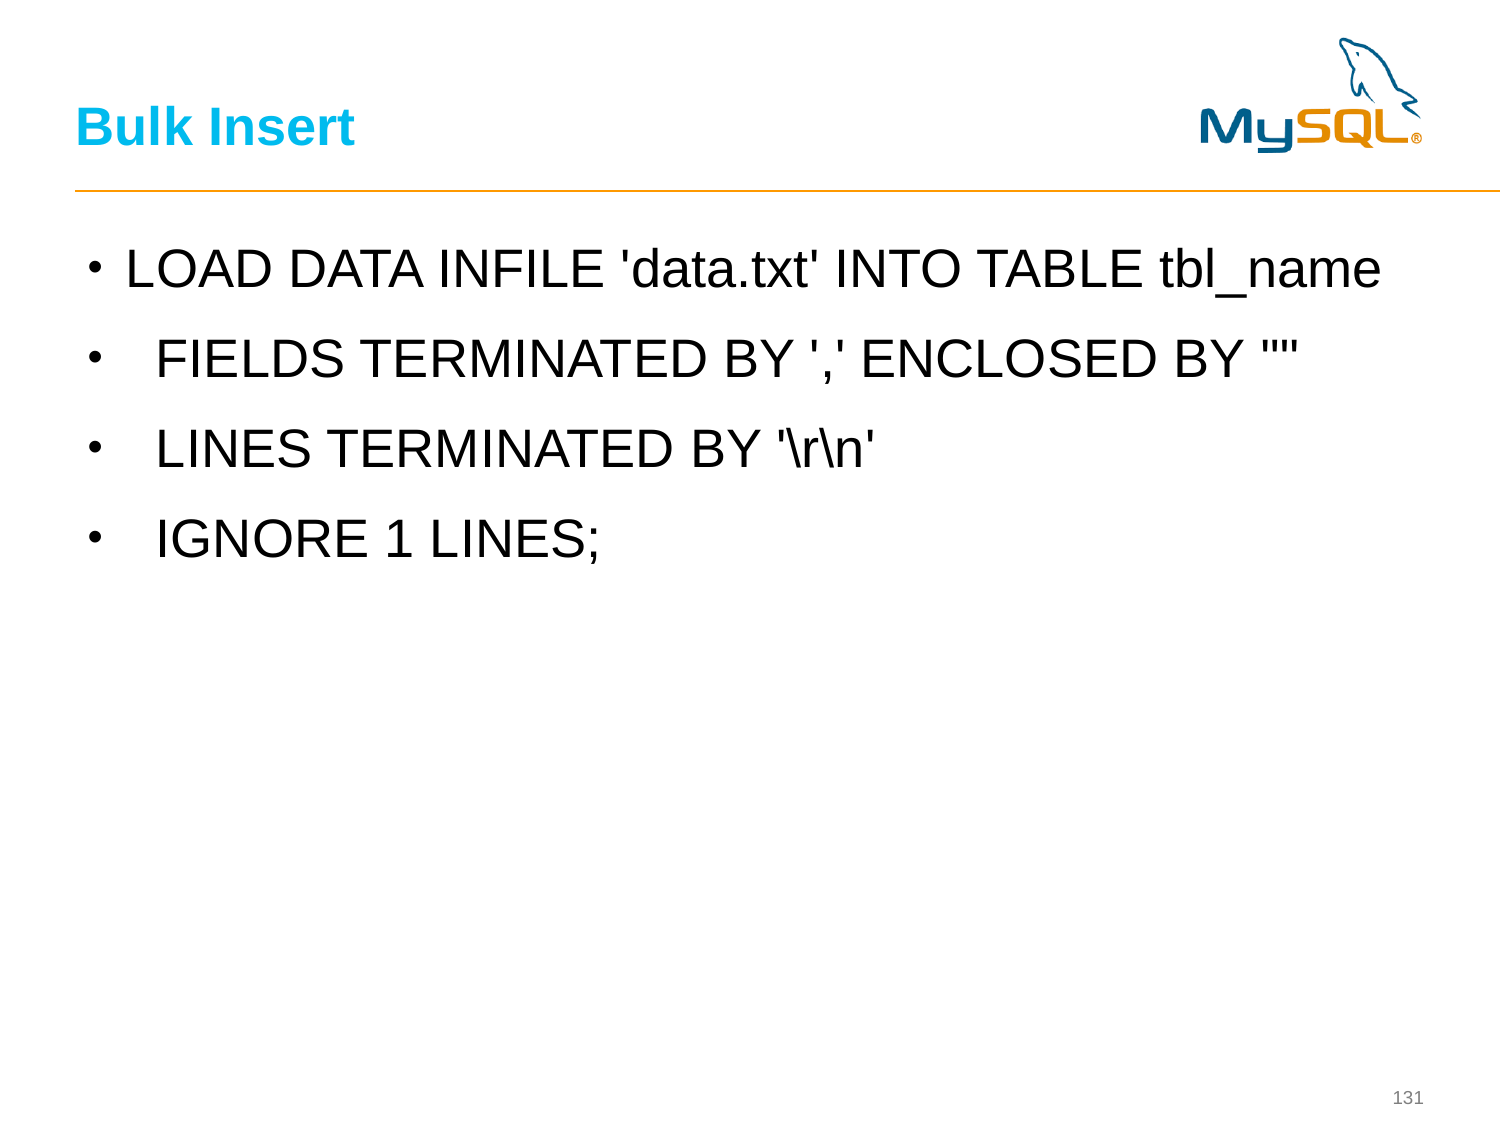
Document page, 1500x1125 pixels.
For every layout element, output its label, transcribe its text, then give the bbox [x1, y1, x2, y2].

title Bulk Insert [75, 27, 1422, 157]
list LOAD DATA INFILE 'data.txt' INTO TABLE tbl_name FIELDS TERMINATED BY ',' ENCLOSED BY '"' LINES TERMINATED BY '\r\n' IGNORE 1 LINES; [87, 233, 1438, 1025]
